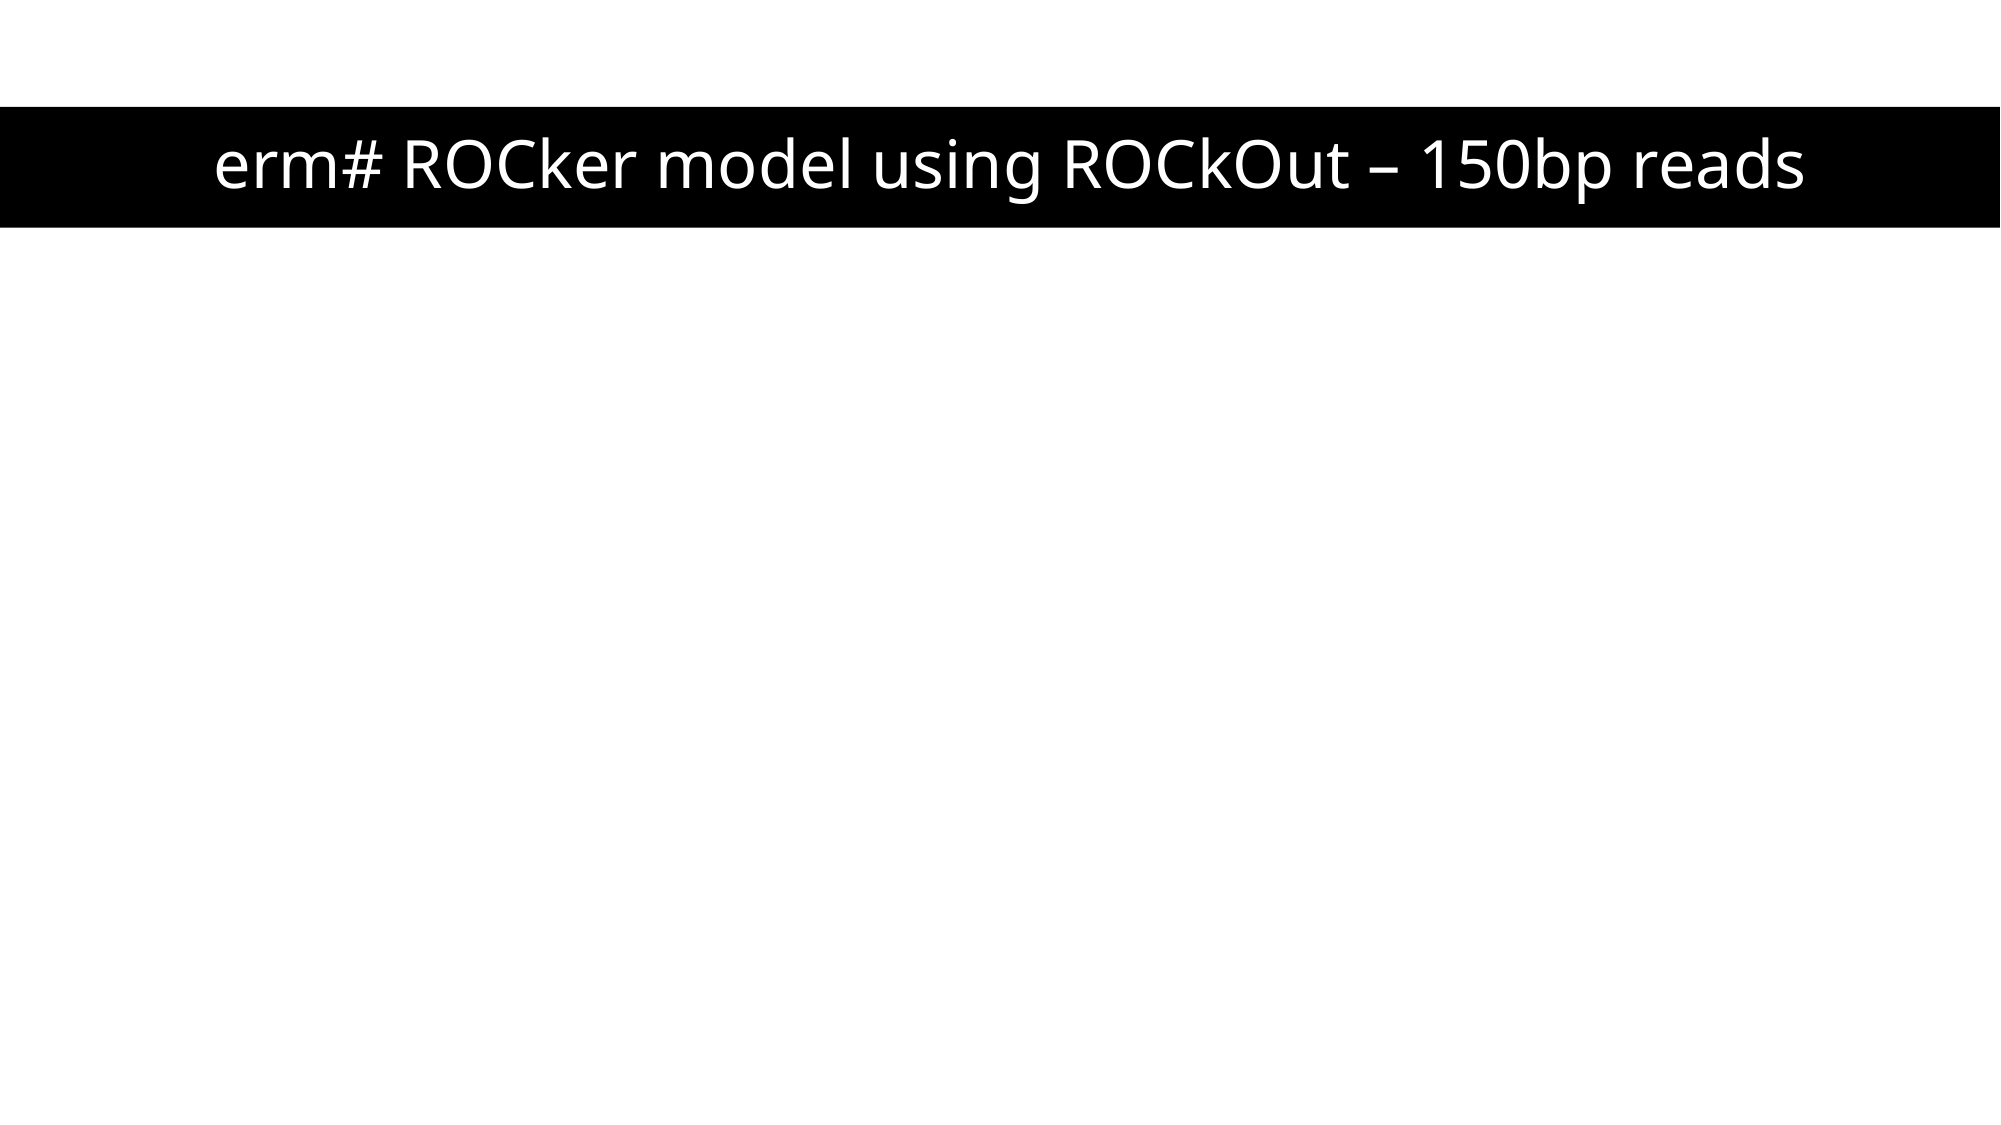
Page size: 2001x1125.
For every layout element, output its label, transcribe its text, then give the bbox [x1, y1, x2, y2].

text_box erm# ROCker model using ROCkOut – 150bp reads [91, 105, 1931, 228]
text_box [0, 106, 2000, 229]
